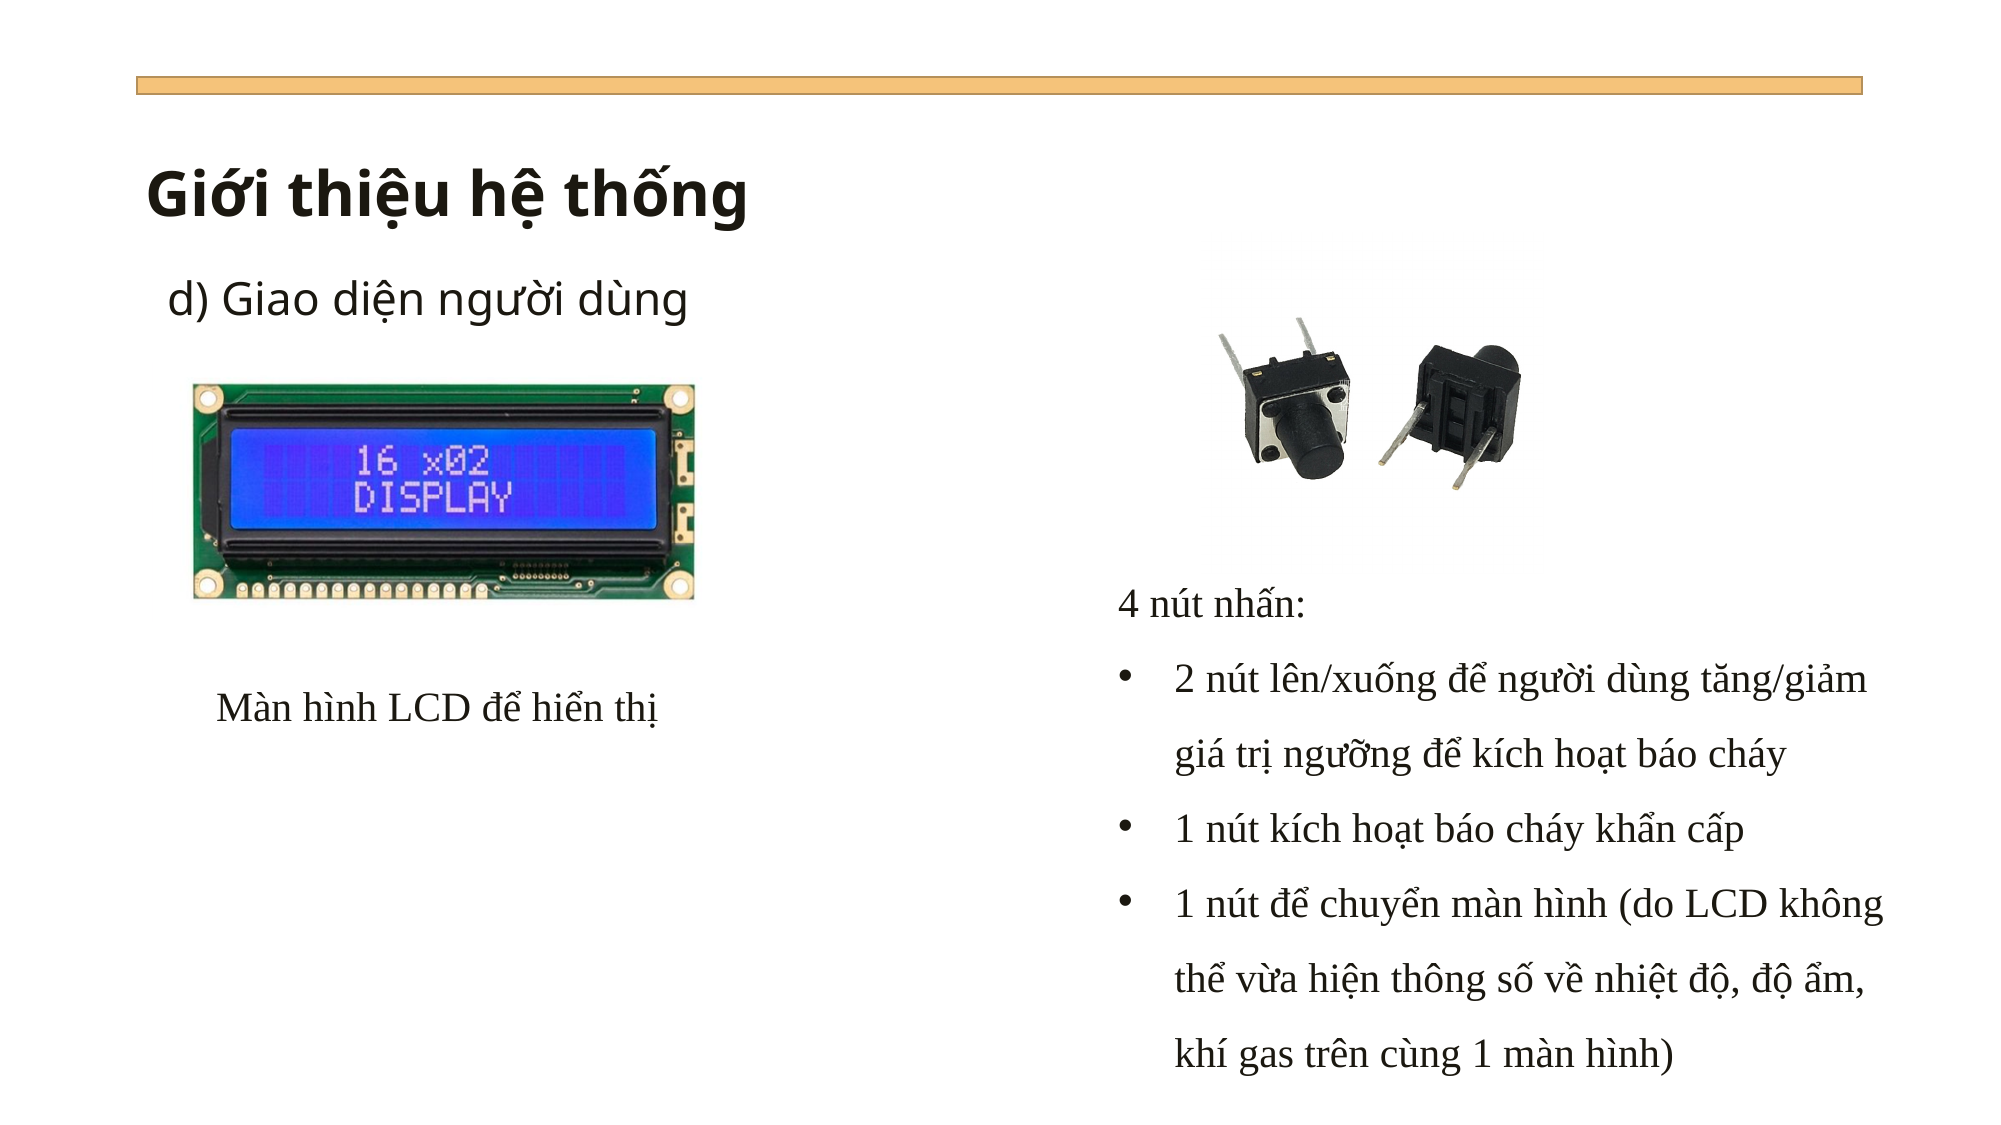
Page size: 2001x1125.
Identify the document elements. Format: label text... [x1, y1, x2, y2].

text_box Màn hình LCD để hiển thị [216, 654, 728, 913]
picture [1201, 232, 1544, 574]
text_box d) Giao diện người dùng [152, 262, 830, 354]
text_box 4 nút nhấn: 2 nút lên/xuống để người dùng tăng/giảm giá trị ngưỡng để kích hoạt báo cháy 1 nút kích hoạt báo cháy khẩn cấp 1 nút để chuyển màn hình (do LCD không thể vừa hiện thông số về nhiệt độ, độ ẩm, khí gas trên cùng 1 màn hình) [1118, 550, 1899, 809]
picture [152, 362, 728, 622]
text_box Giới thiệu hệ thống [131, 146, 492, 205]
